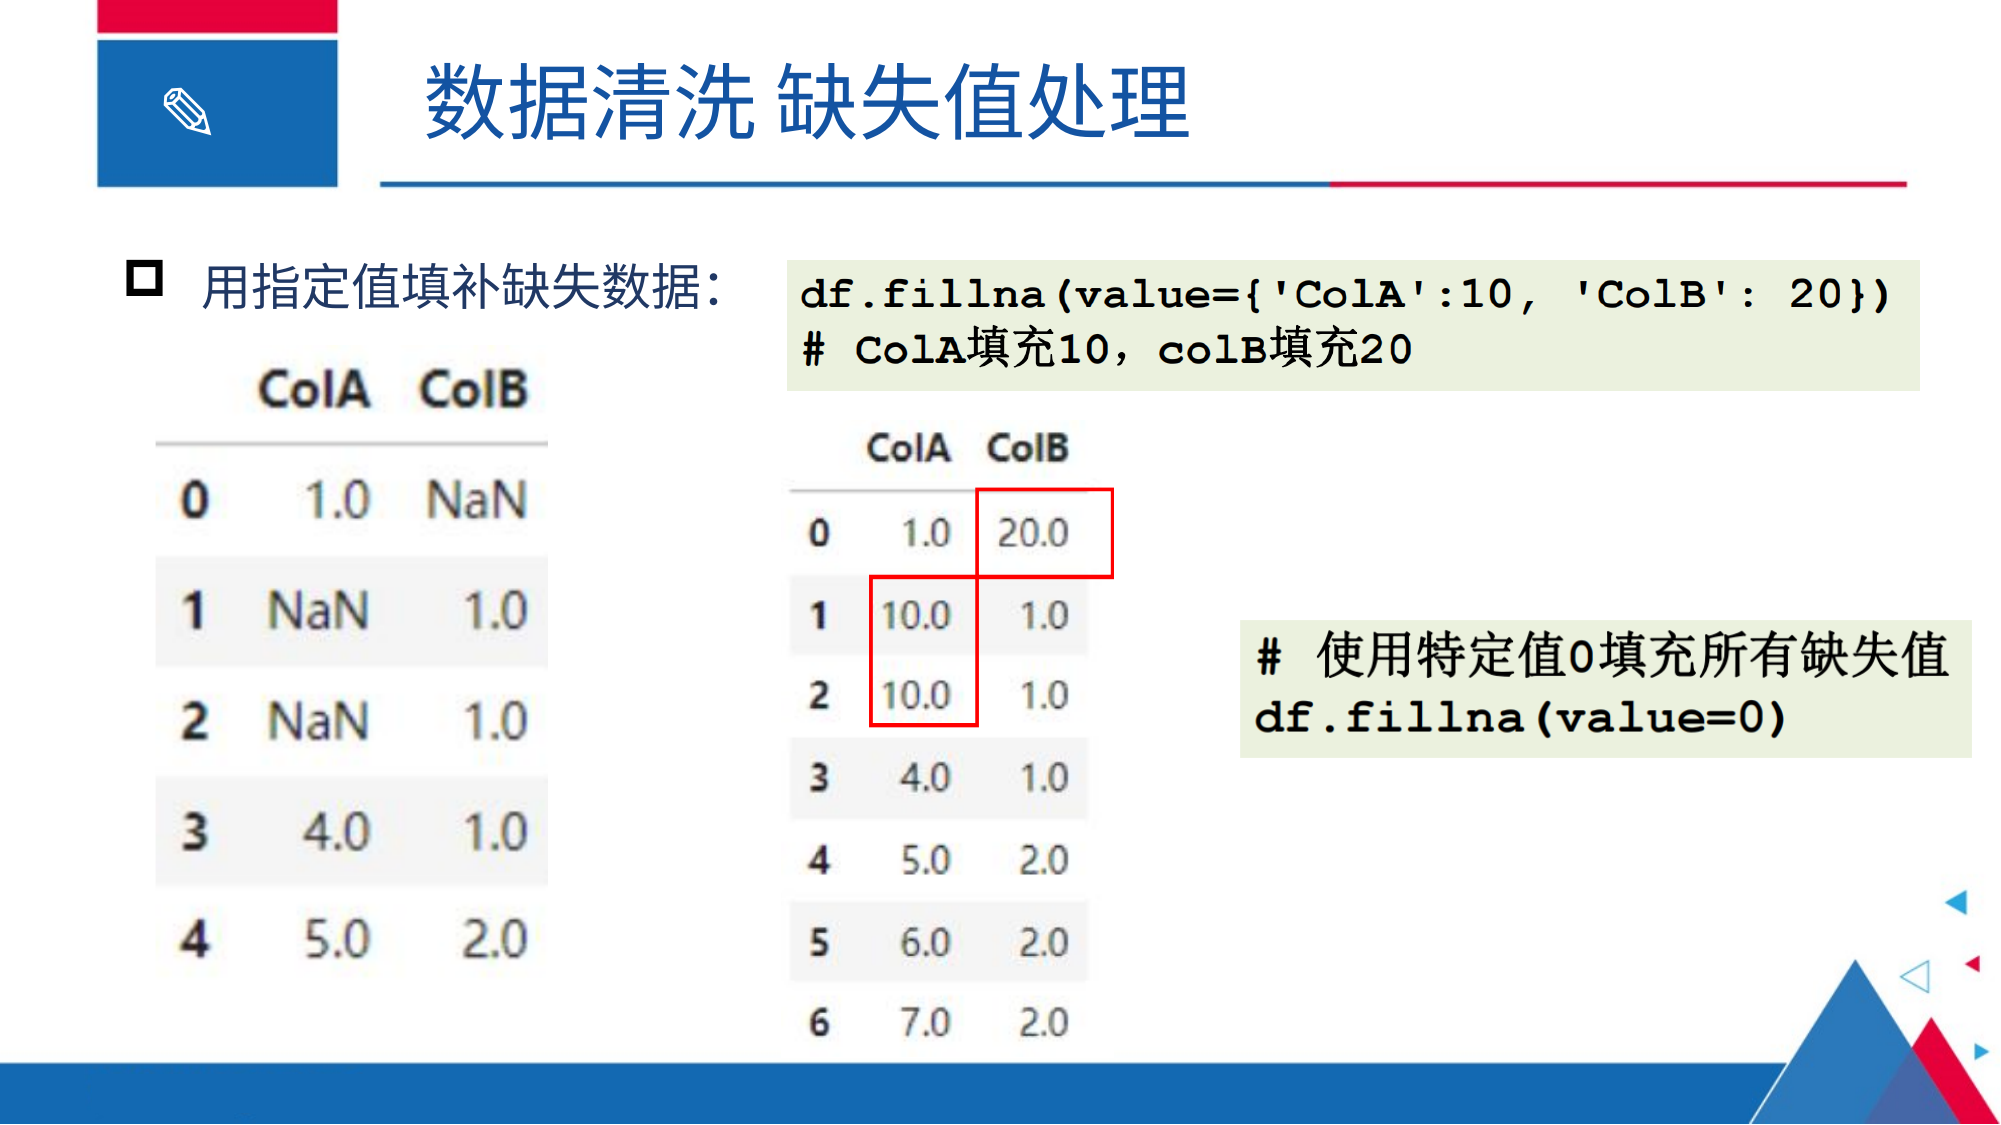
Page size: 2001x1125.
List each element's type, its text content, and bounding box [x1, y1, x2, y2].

text_box 数据清洗 缺失值处理 [409, 43, 1292, 158]
picture [0, 0, 2000, 1124]
text_box 用指定值填补缺失数据： [107, 217, 781, 323]
